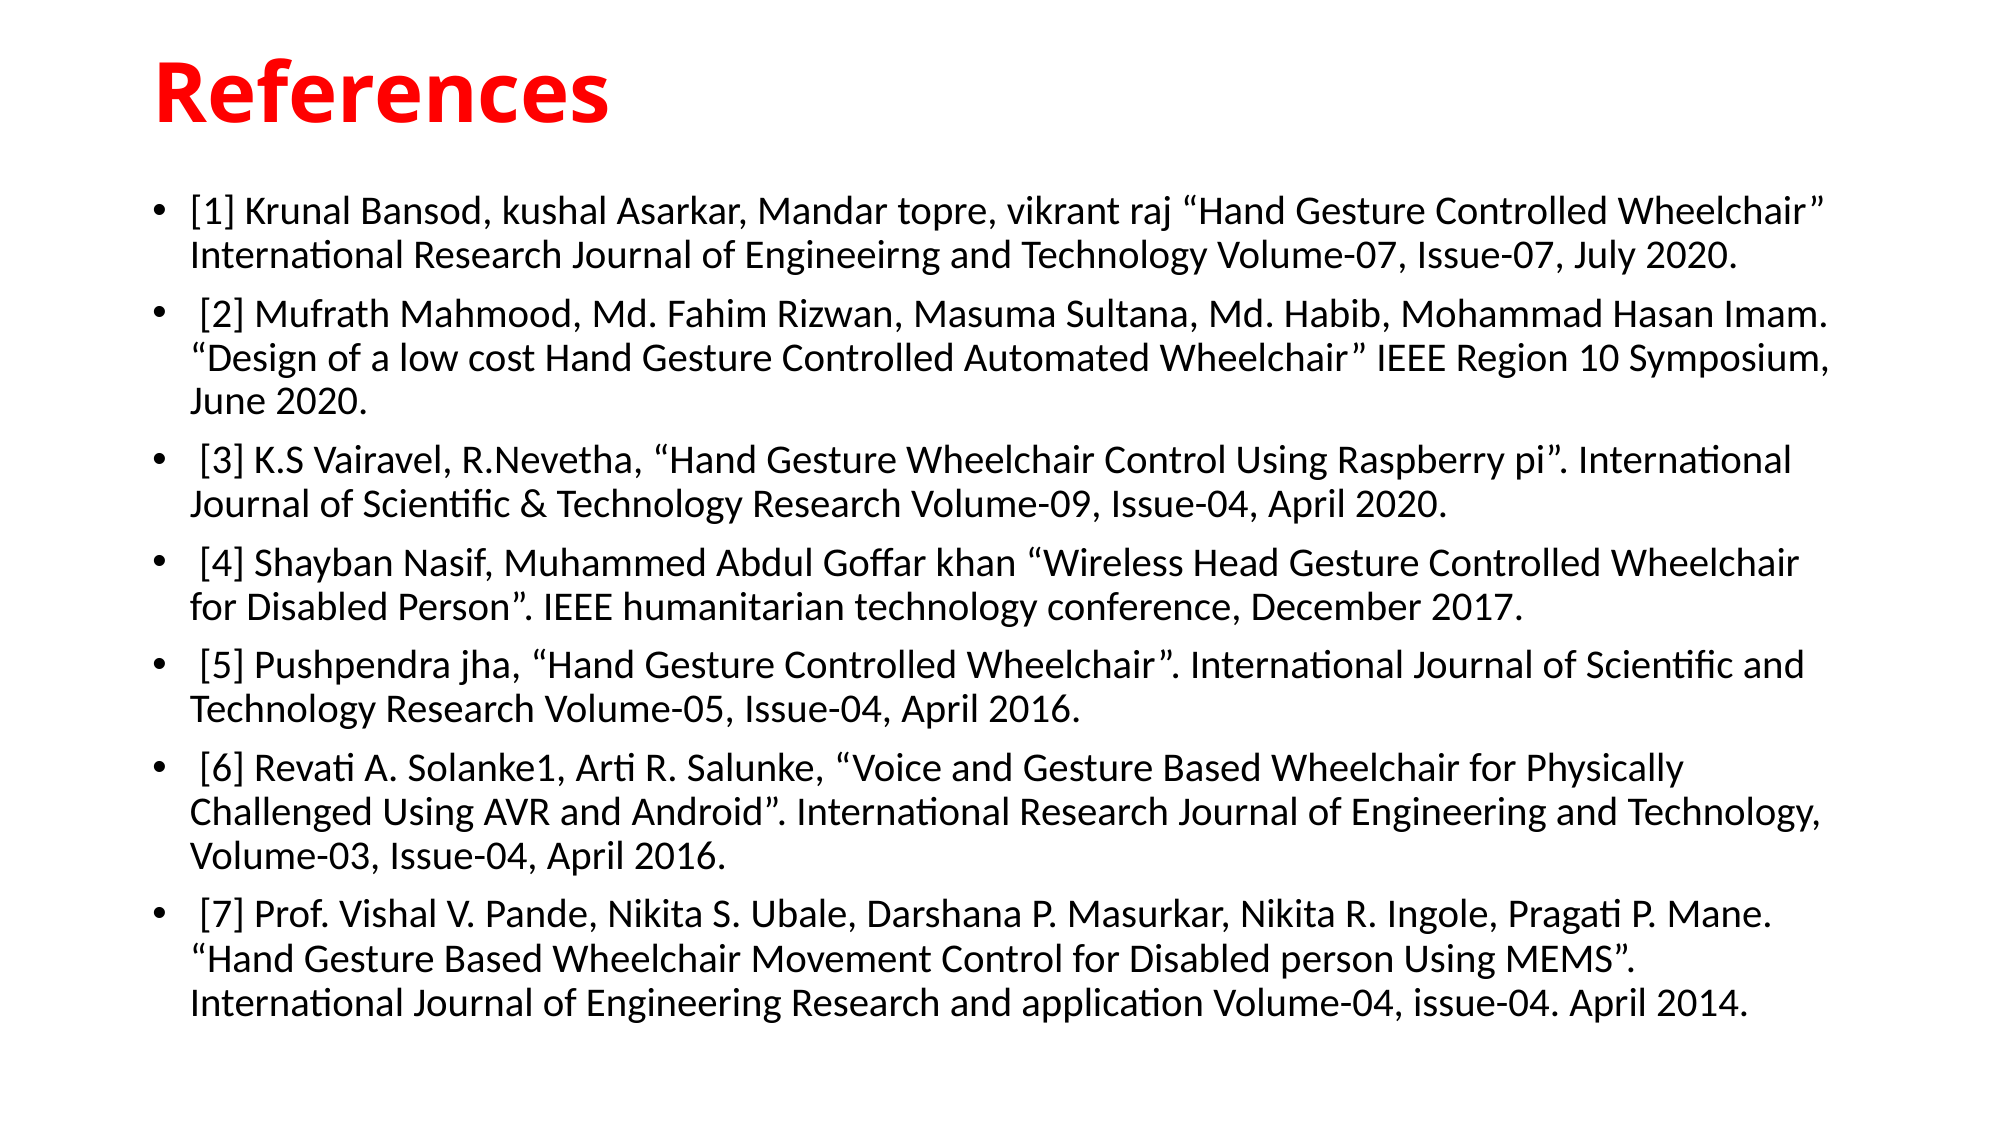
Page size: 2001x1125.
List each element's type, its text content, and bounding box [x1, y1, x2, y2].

list [1] Krunal Bansod, kushal Asarkar, Mandar topre, vikrant raj “Hand Gesture Controlled Wheelchair” International Research Journal of Engineeirng and Technology Volume-07, Issue-07, July 2020. [2] Mufrath Mahmood, Md. Fahim Rizwan, Masuma Sultana, Md. Habib, Mohammad Hasan Imam. “Design of a low cost Hand Gesture Controlled Automated Wheelchair” IEEE Region 10 Symposium, June 2020. [3] K.S Vairavel, R.Nevetha, “Hand Gesture Wheelchair Control Using Raspberry pi”. International Journal of Scientific & Technology Research Volume-09, Issue-04, April 2020. [4] Shayban Nasif, Muhammed Abdul Goffar khan “Wireless Head Gesture Controlled Wheelchair for Disabled Person”. IEEE humanitarian technology conference, December 2017. [5] Pushpendra jha, “Hand Gesture Controlled Wheelchair”. International Journal of Scientific and Technology Research Volume-05, Issue-04, April 2016. [6] Revati A. Solanke1, Arti R. Salunke, “Voice and Gesture Based Wheelchair for Physically Challenged Using AVR and Android”. International Research Journal of Engineering and Technology, Volume-03, Issue-04, April 2016. [7] Prof. Vishal V. Pande, Nikita S. Ubale, Darshana P. Masurkar, Nikita R. Ingole, Pragati P. Mane. “Hand Gesture Based Wheelchair Movement Control for Disabled person Using MEMS”. International Journal of Engineering Research and application Volume-04, issue-04. April 2014. [137, 181, 1863, 1047]
text_box References [137, 32, 1138, 147]
